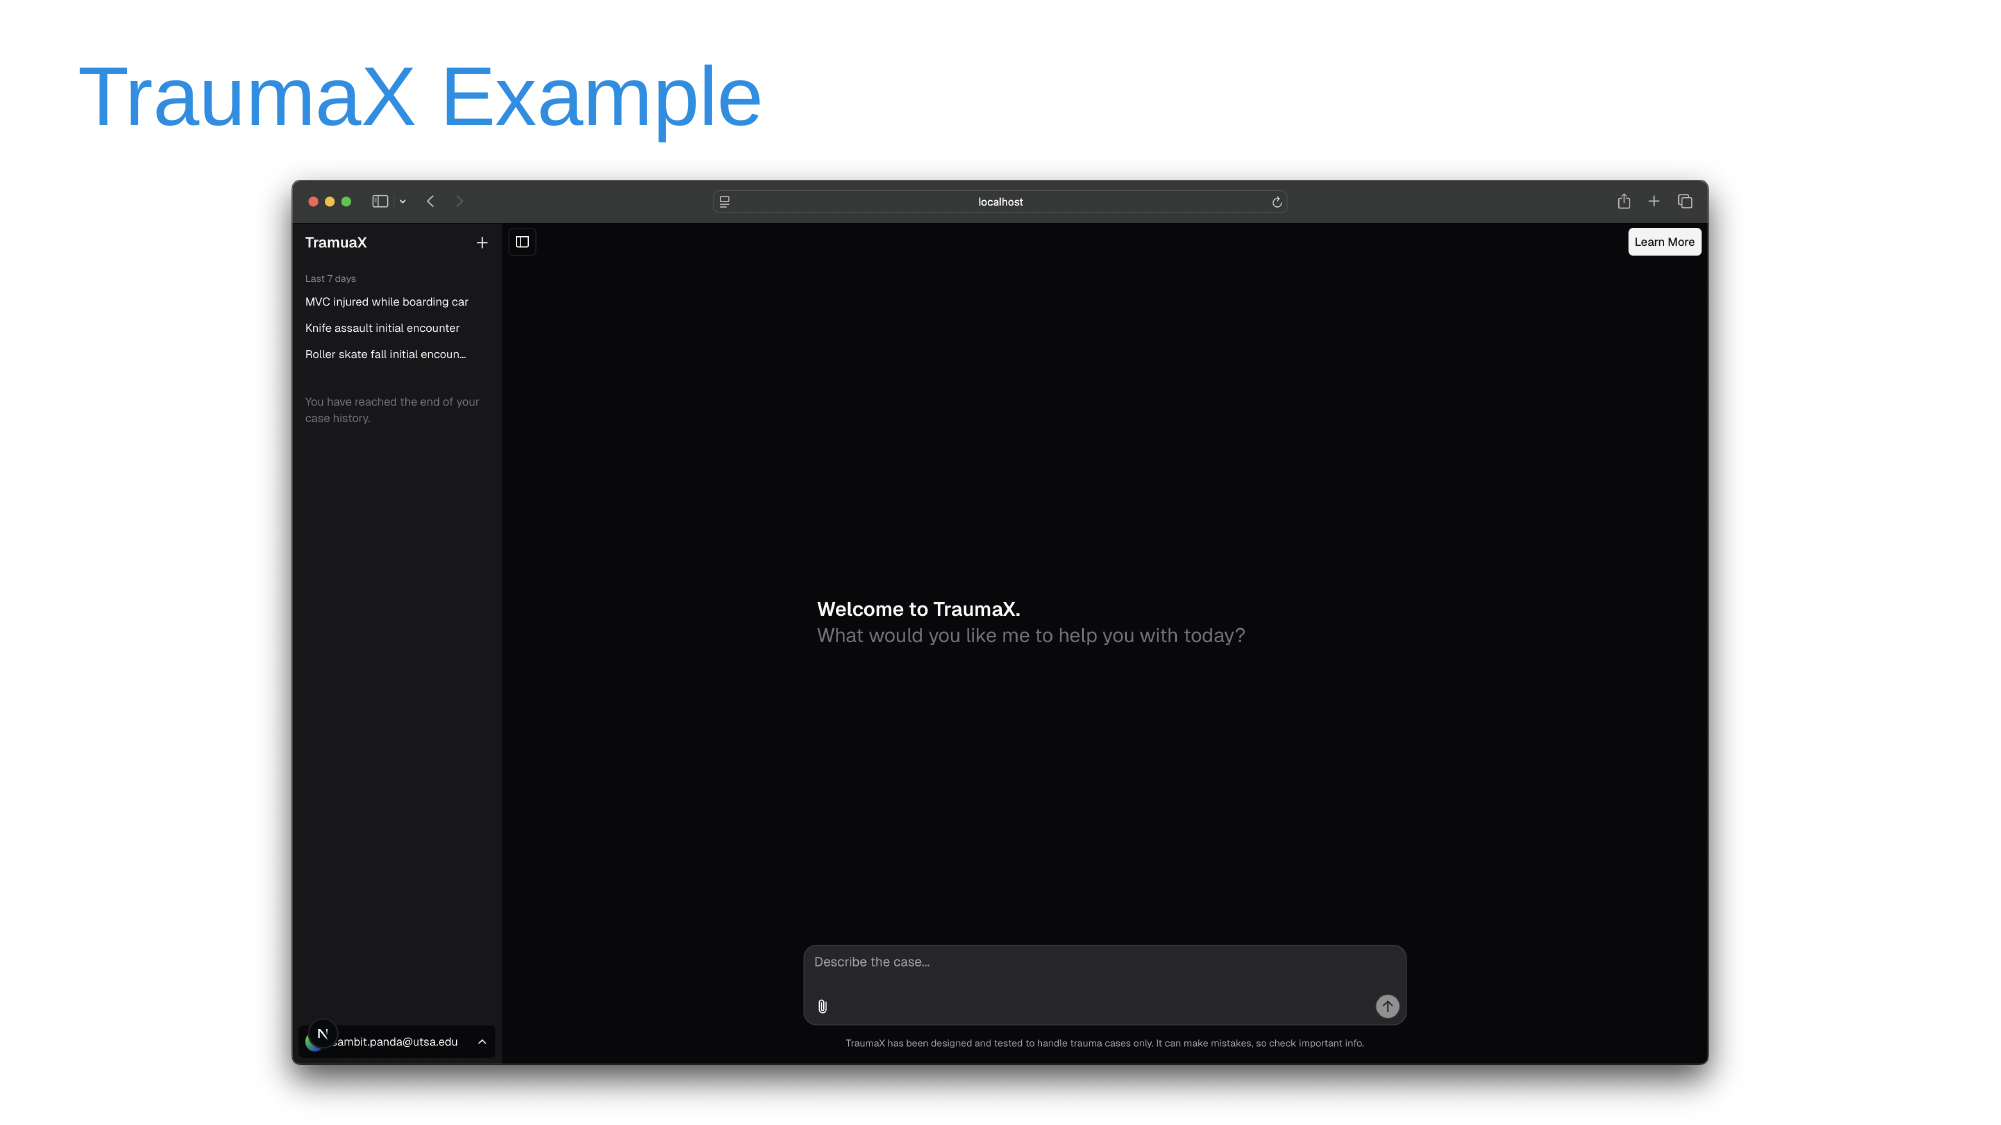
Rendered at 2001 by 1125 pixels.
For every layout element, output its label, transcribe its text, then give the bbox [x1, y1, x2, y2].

picture [246, 149, 1754, 1125]
title TraumaX Example [63, 22, 1939, 174]
